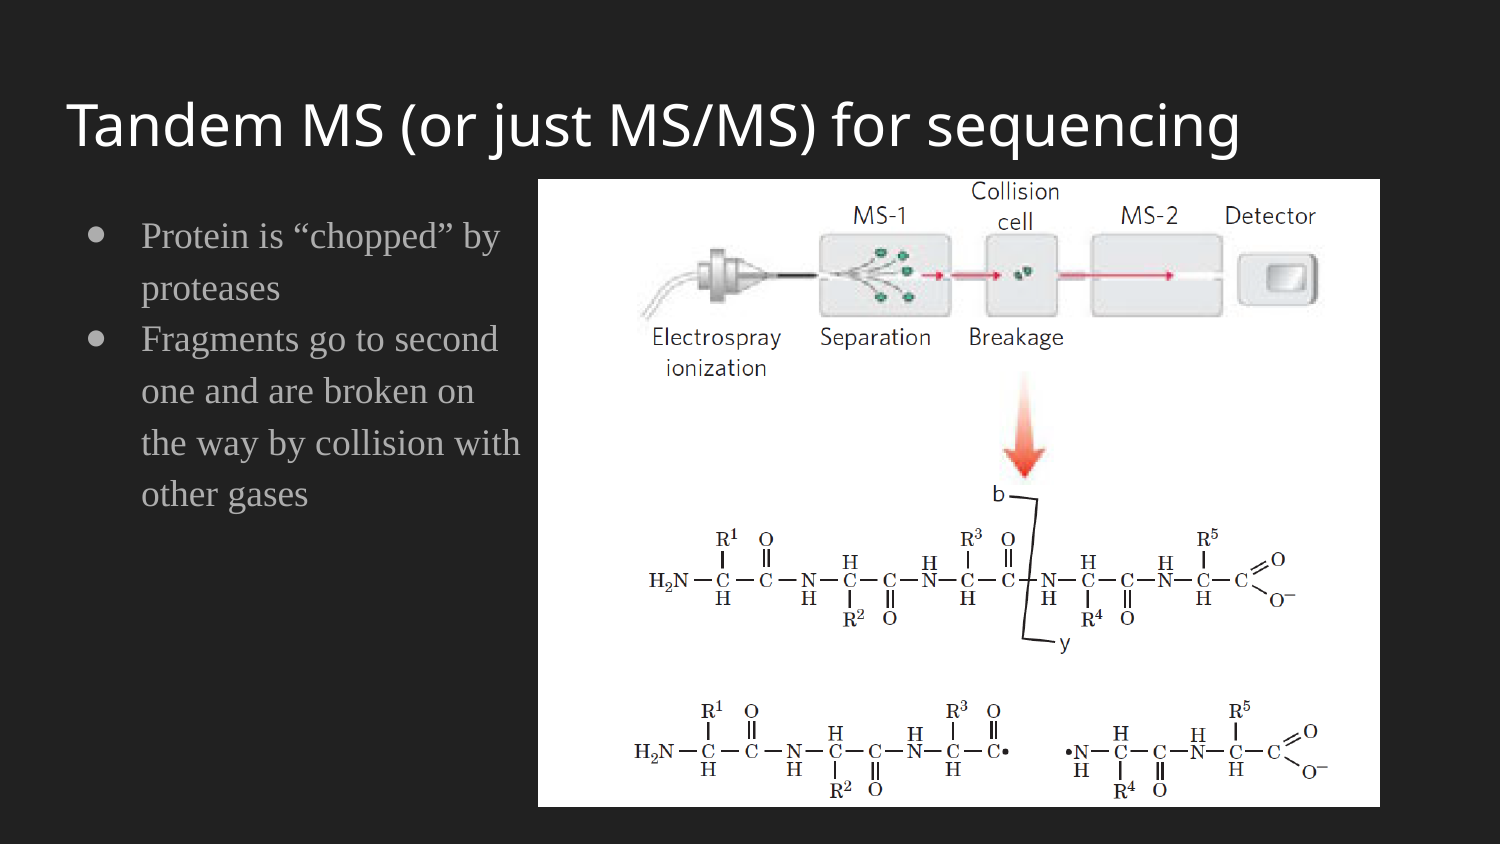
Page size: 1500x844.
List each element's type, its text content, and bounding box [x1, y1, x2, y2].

title Tandem MS (or just MS/MS) for sequencing [51, 72, 1449, 167]
list Protein is “chopped” by proteases Fragments go to second one and are broken on the way by collision with other gases [51, 189, 533, 750]
picture [538, 179, 1380, 807]
